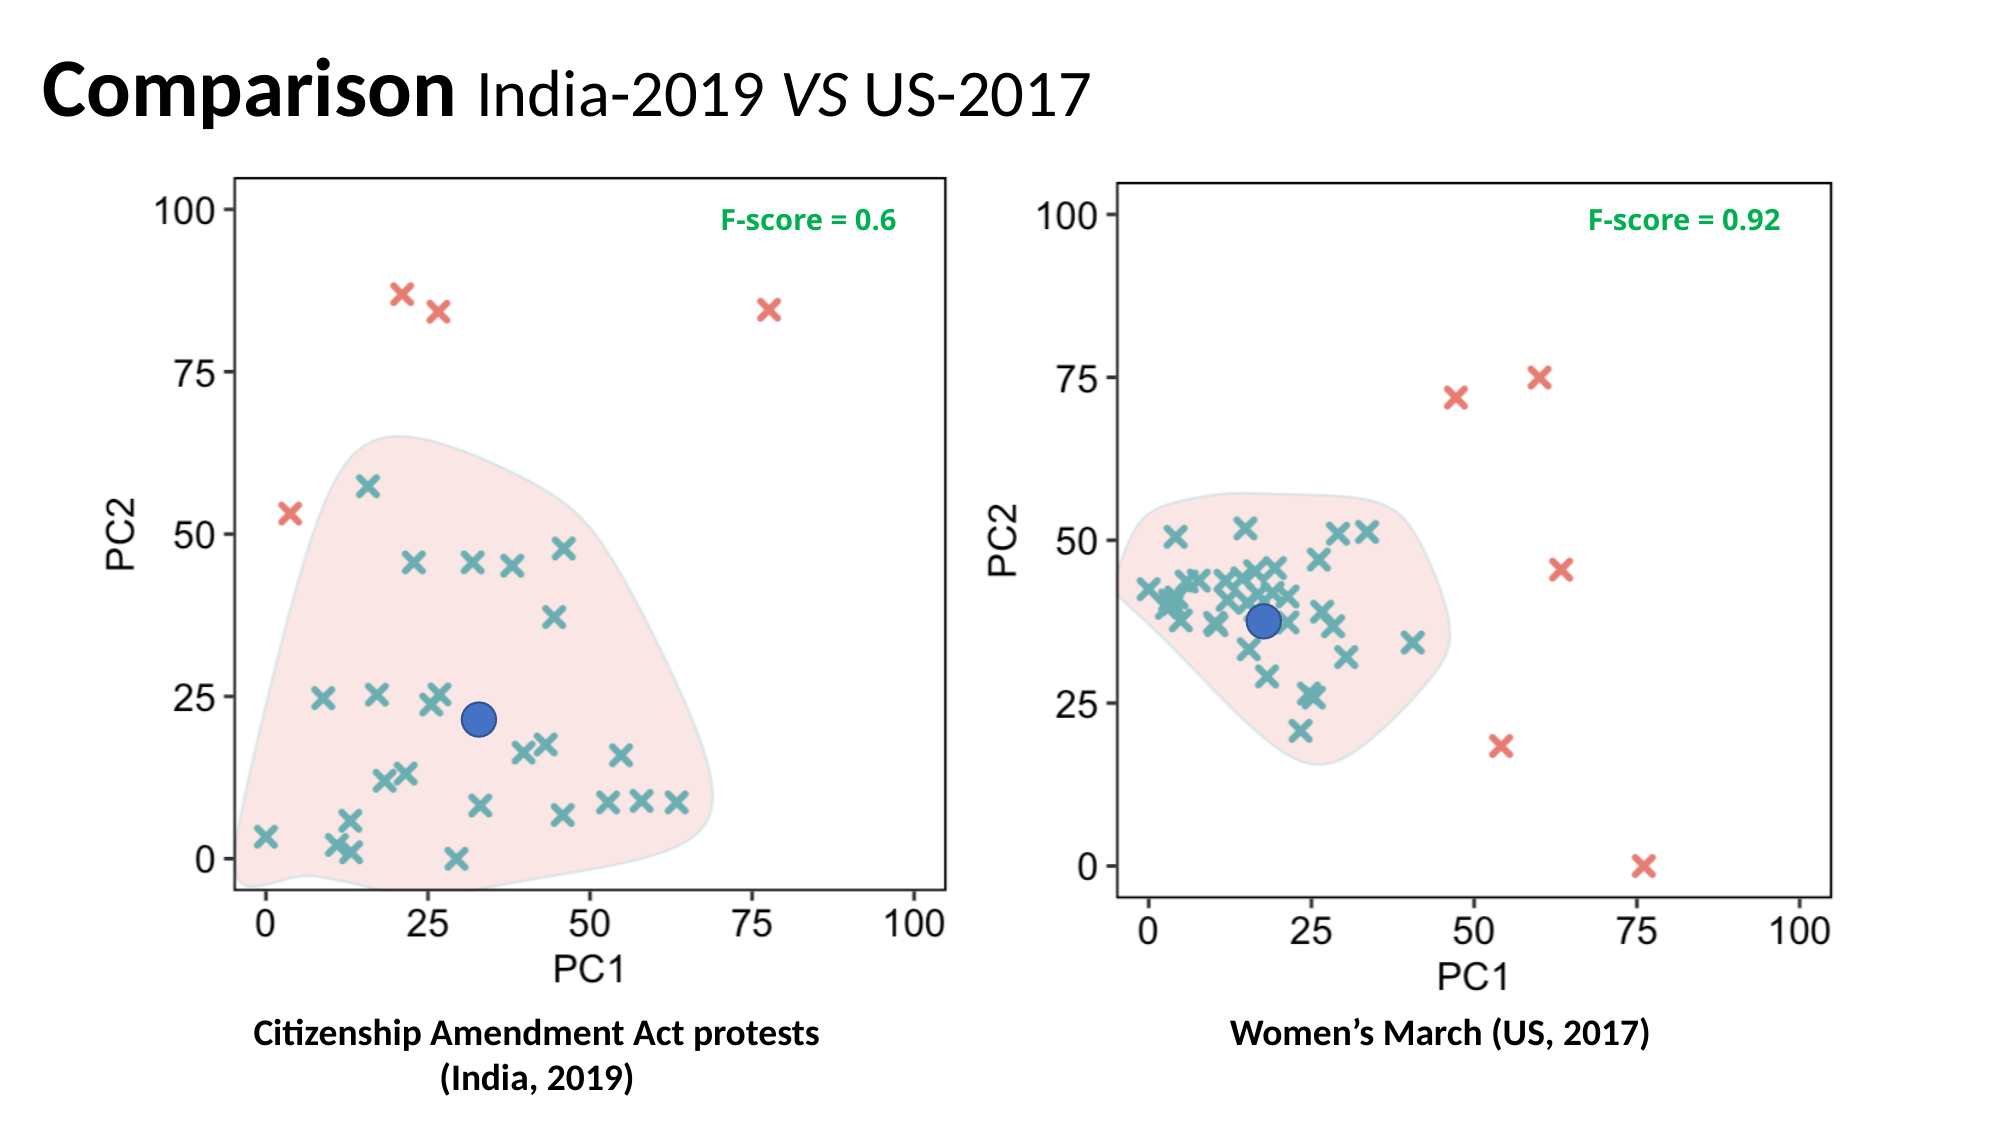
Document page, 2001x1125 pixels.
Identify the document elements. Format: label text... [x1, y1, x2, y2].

text_box Comparison India-2019 VS US-2017 [26, 21, 1497, 145]
picture [95, 153, 1860, 1007]
text_box Citizenship Amendment Act protests (India, 2019) [213, 1000, 861, 1106]
text_box Women’s March (US, 2017) [1215, 1000, 1862, 1061]
